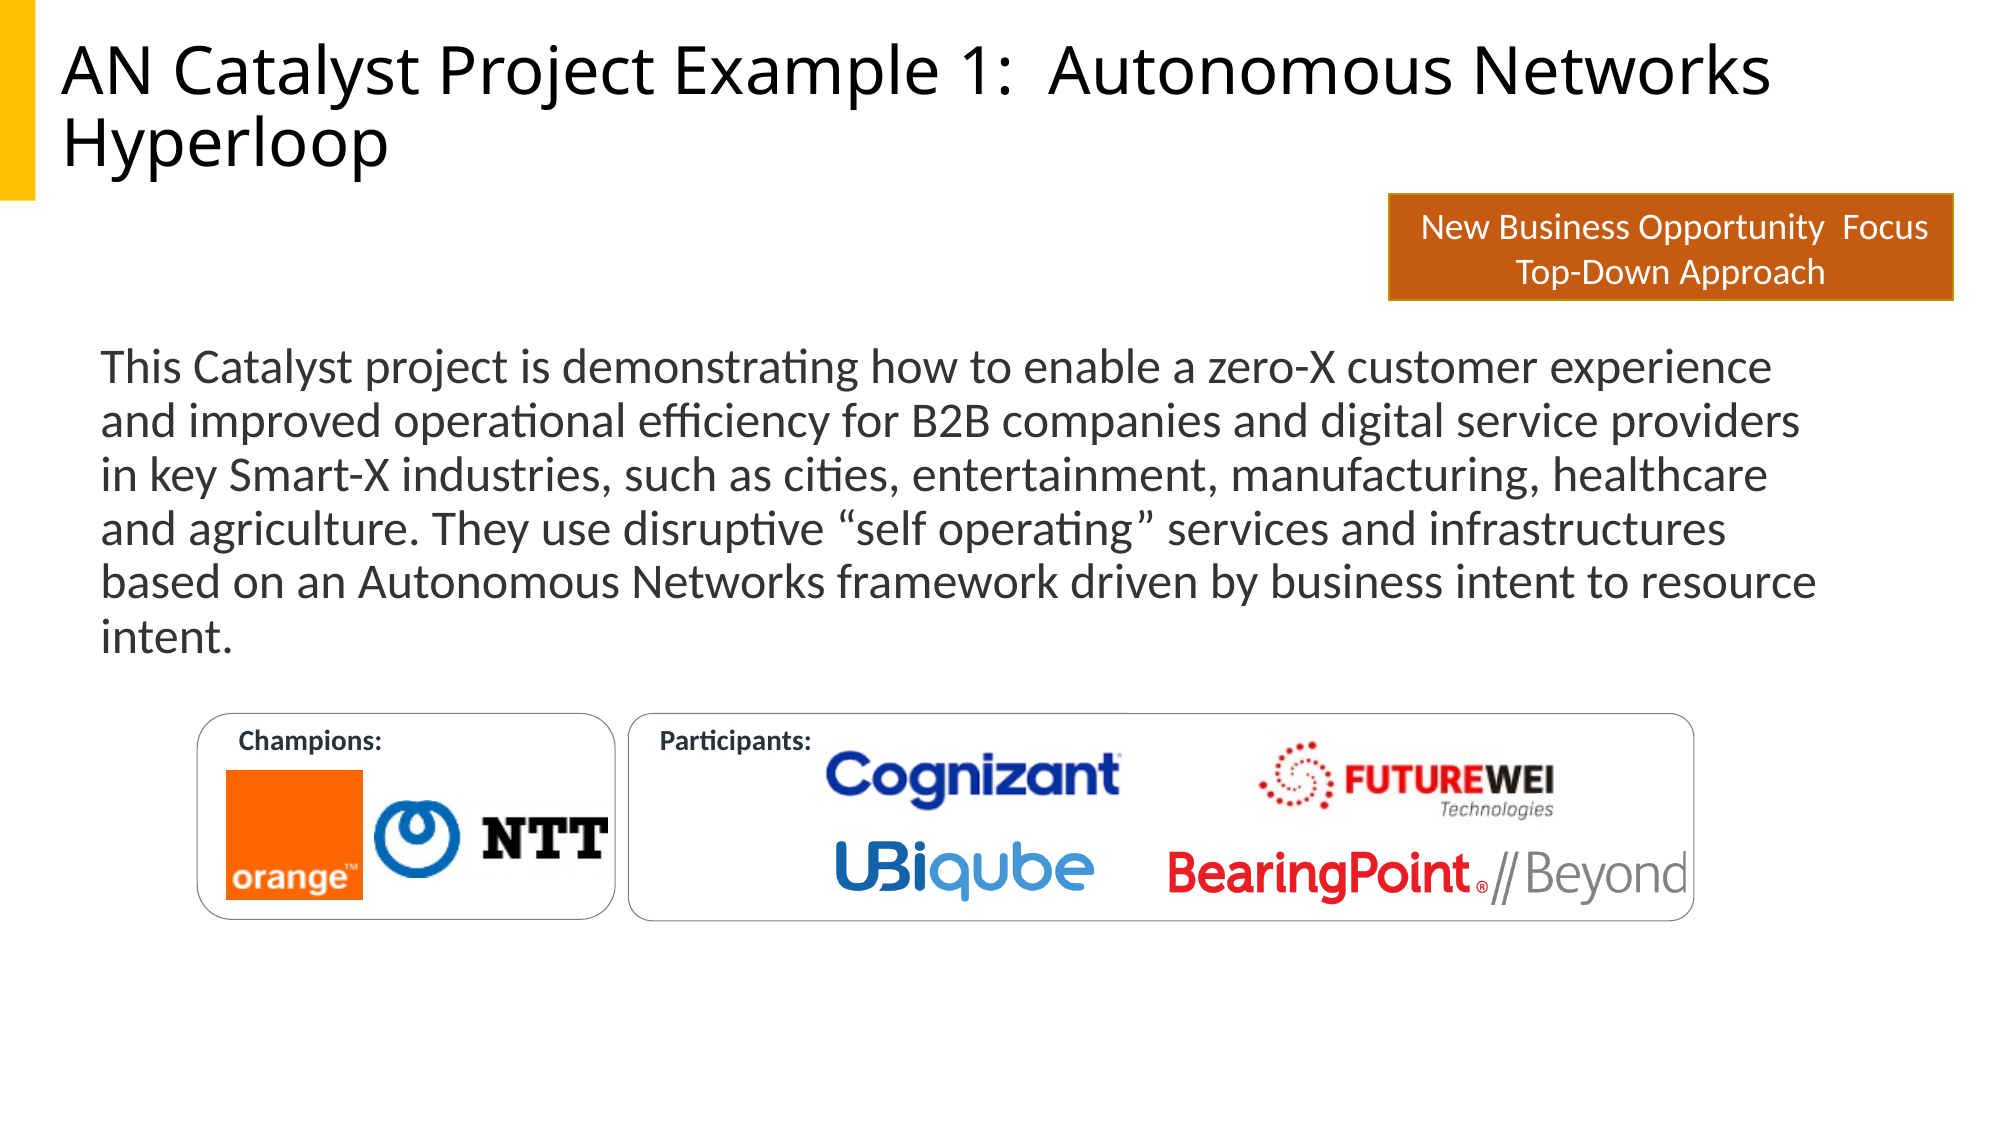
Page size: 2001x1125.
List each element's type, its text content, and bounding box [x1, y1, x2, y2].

text_box [0, 0, 36, 202]
picture [1169, 851, 1686, 905]
title AN Catalyst Project Example 1: Autonomous Networks Hyperloop [46, 0, 1904, 218]
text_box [197, 704, 1694, 921]
text_box New Business Opportunity Focus Top-Down Approach [1388, 193, 1954, 301]
list This Catalyst project is demonstrating how to enable a zero-X customer experience and improved operational efficiency for B2B companies and digital service providers in key Smart-X industries, such as cities, entertainment, manufacturing, healthcare and agriculture. They use disruptive “self operating” services and infrastructures based on an Autonomous Networks framework driven by business intent to resource intent. [85, 332, 1851, 697]
